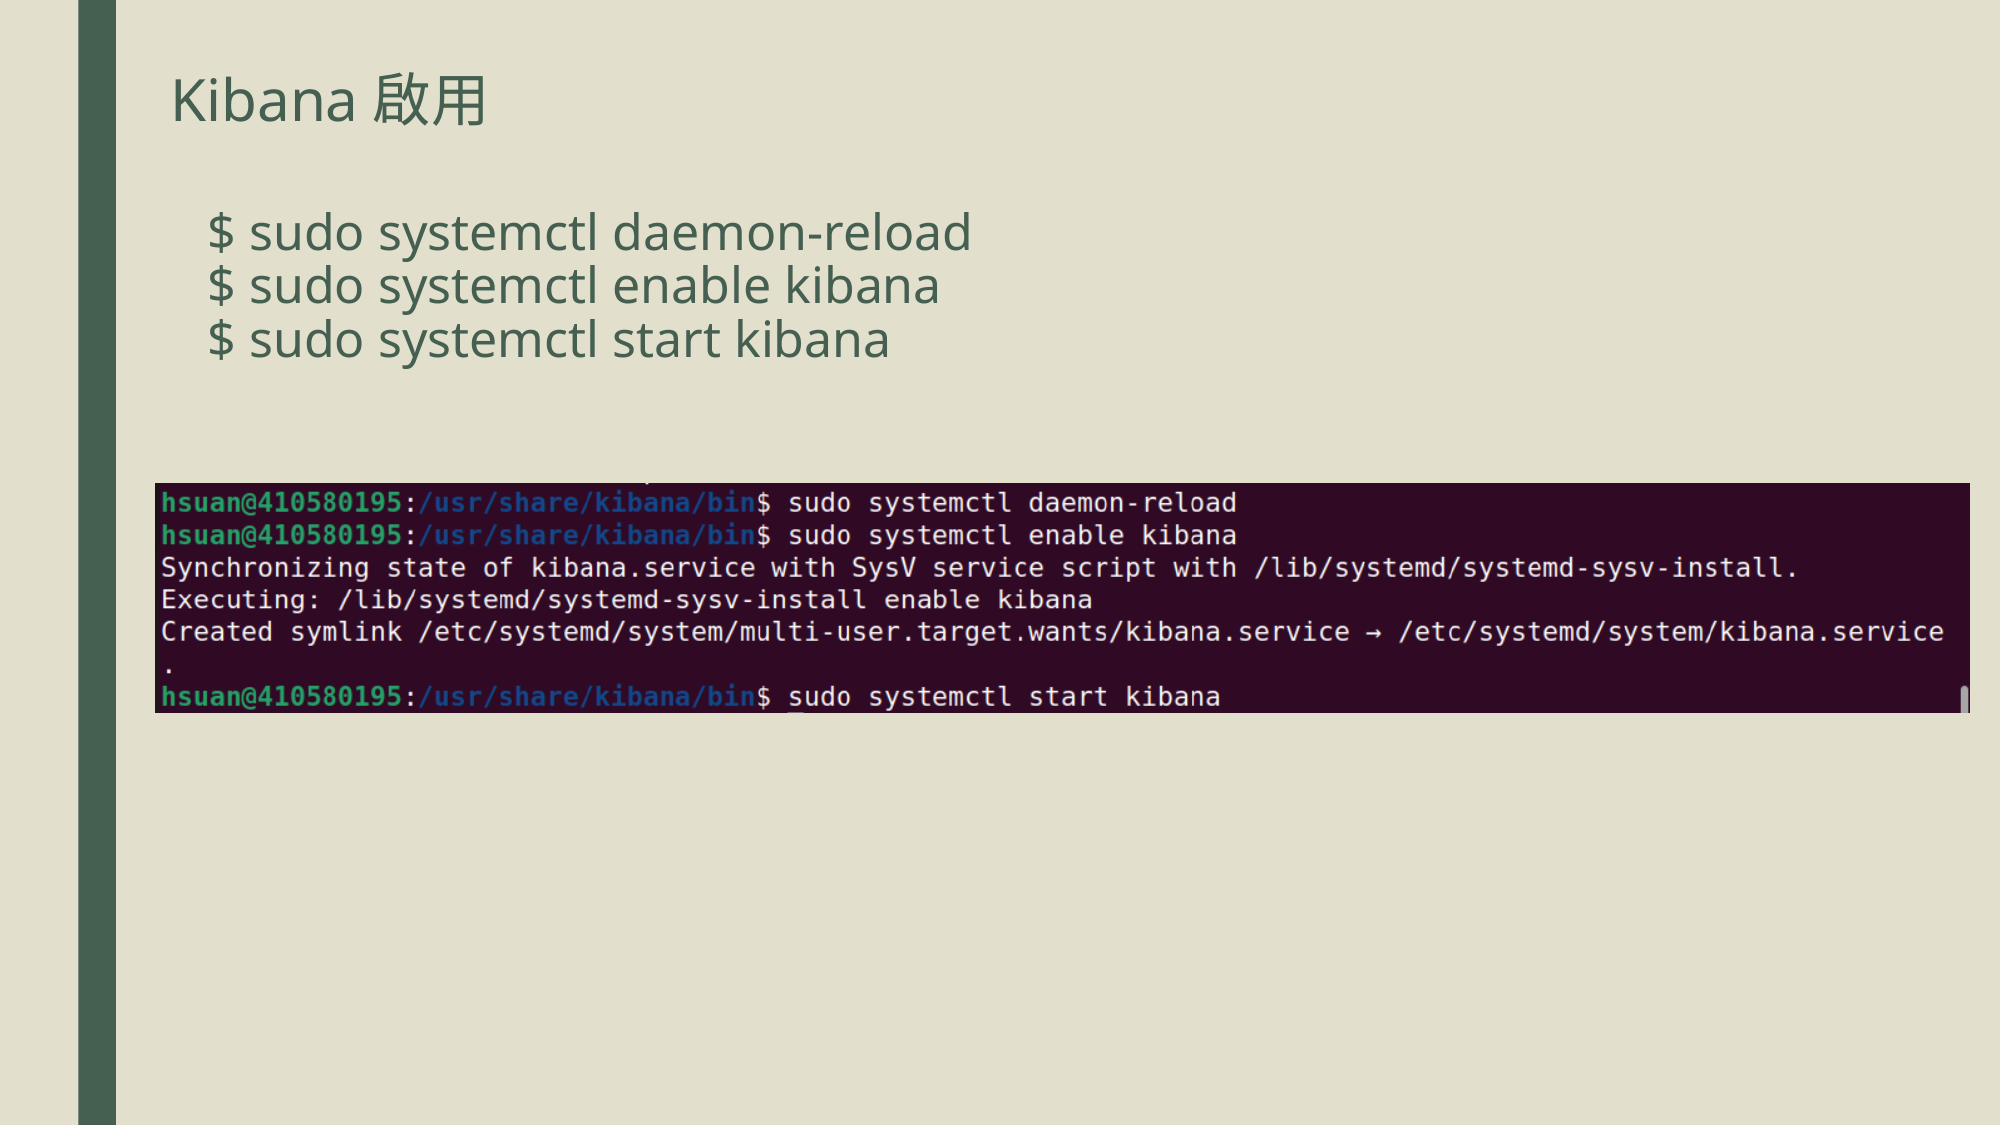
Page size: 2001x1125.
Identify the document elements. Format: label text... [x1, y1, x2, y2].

title $ sudo systemctl daemon-reload $ sudo systemctl enable kibana $ sudo systemctl start kibana [192, 200, 1768, 444]
text_box Kibana啟用 [155, 64, 1157, 142]
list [155, 483, 1970, 714]
